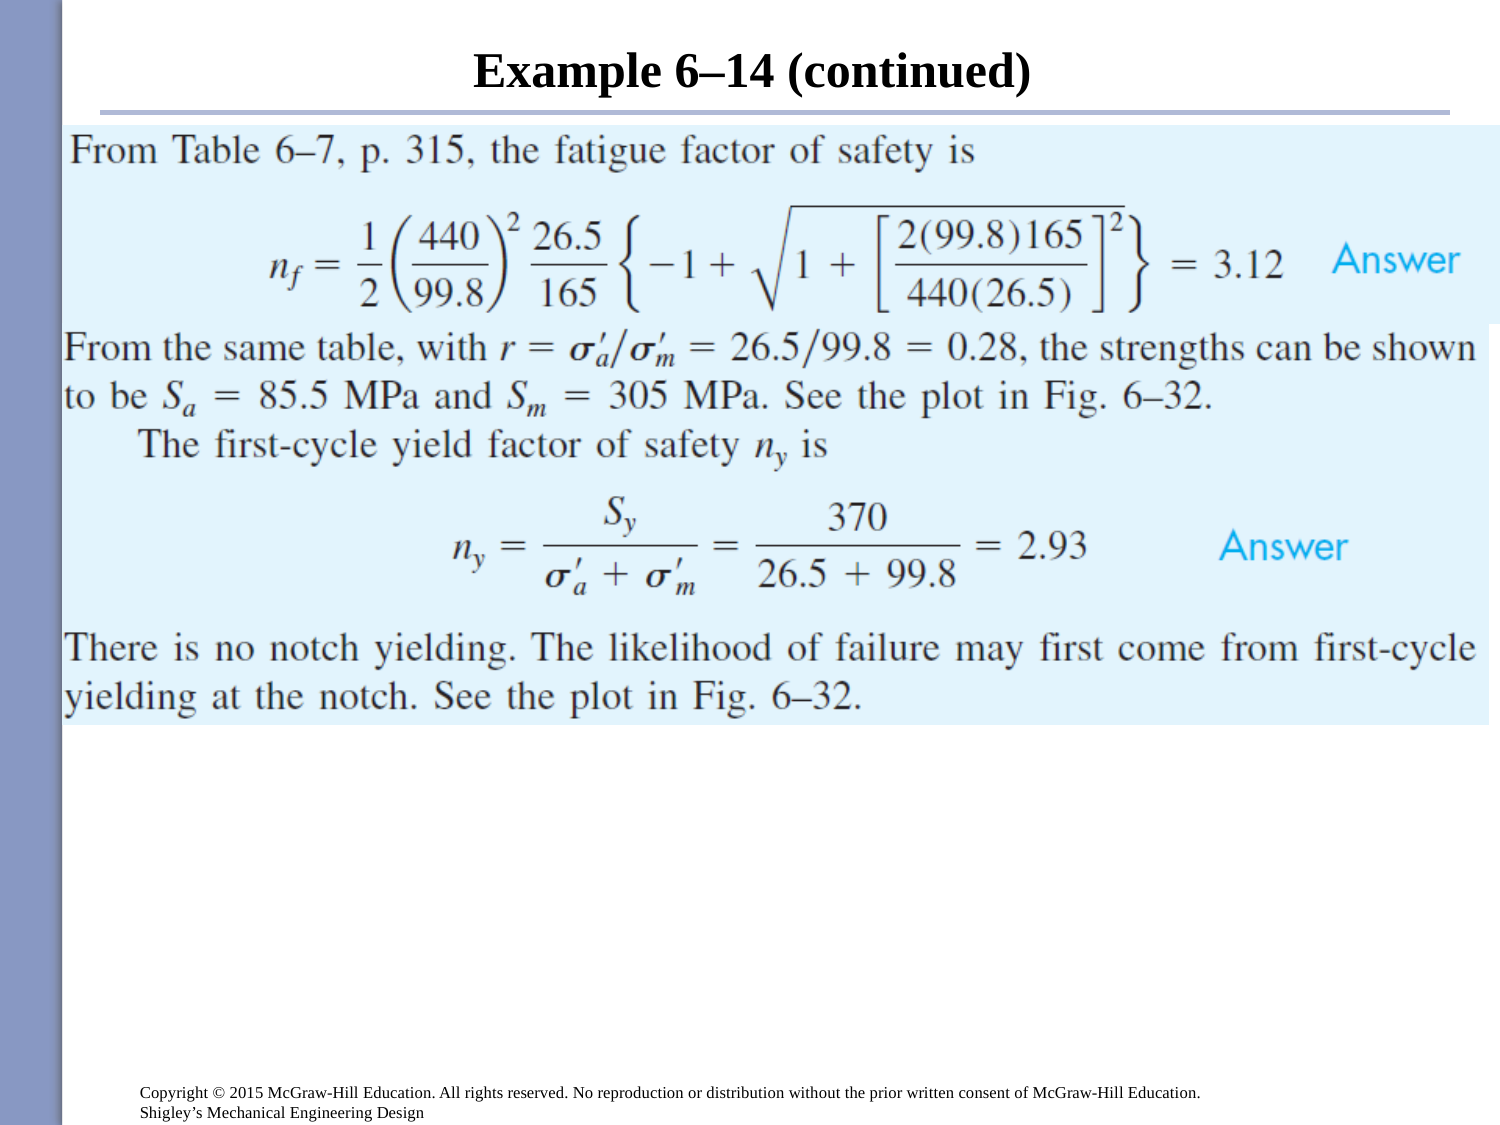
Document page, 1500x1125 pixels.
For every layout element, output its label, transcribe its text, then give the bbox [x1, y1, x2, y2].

title Example 6–14 (continued) [137, 30, 1368, 106]
picture [62, 124, 1500, 726]
